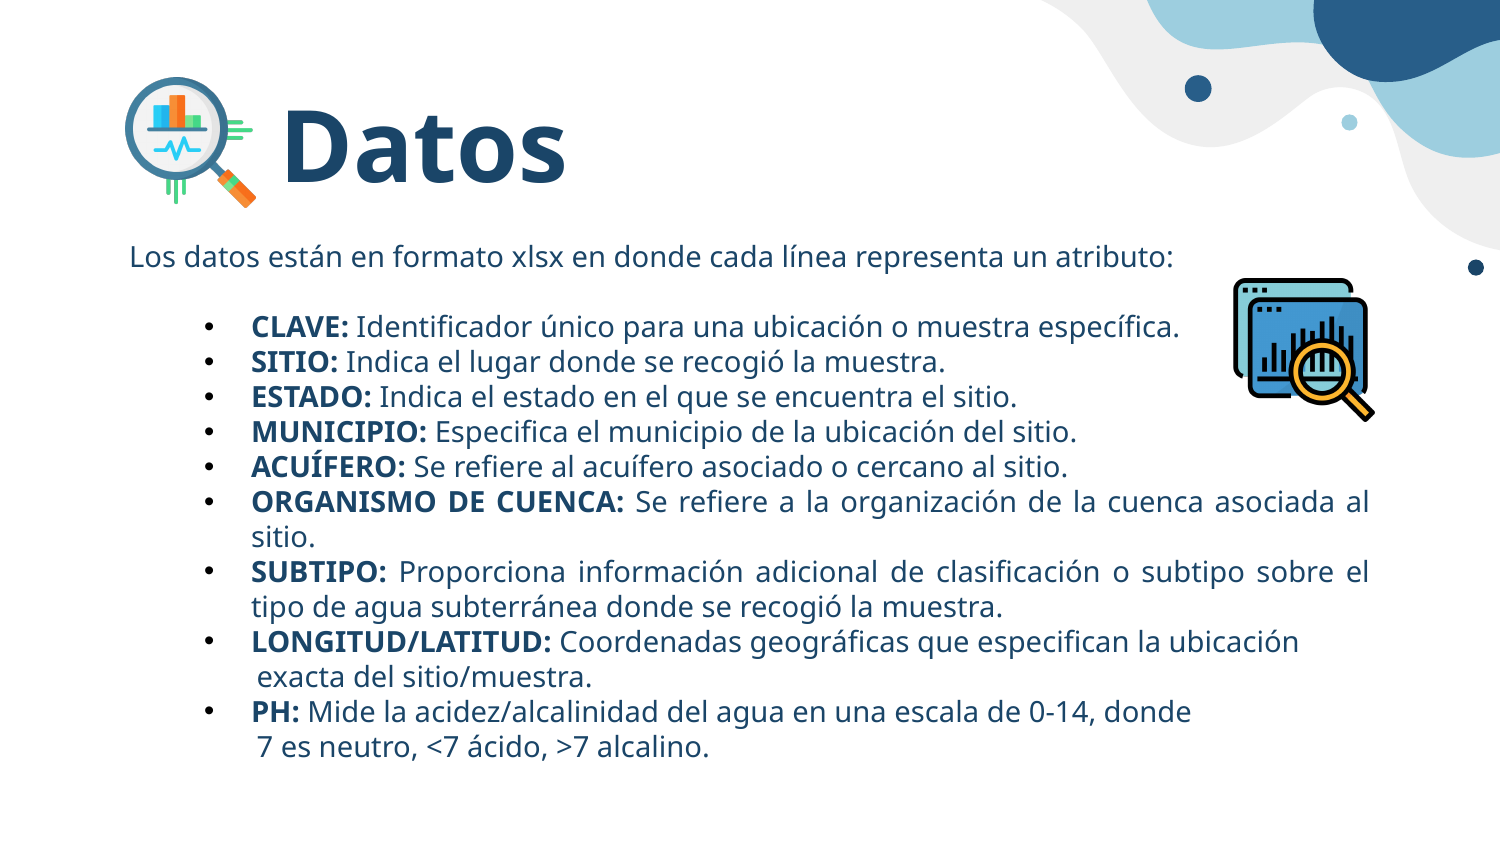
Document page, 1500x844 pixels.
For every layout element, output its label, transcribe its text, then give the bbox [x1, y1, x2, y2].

picture [125, 77, 256, 209]
text_box Los datos están en formato xlsx en donde cada línea representa un atributo: CLAVE: Identificador único para una ubicación o muestra específica. SITIO: Indica el lugar donde se recogió la muestra. ESTADO: Indica el estado en el que se encuentra el sitio. MUNICIPIO: Especifica el municipio de la ubicación del sitio. ACUÍFERO: Se refiere al acuífero asociado o cercano al sitio. ORGANISMO DE CUENCA: Se refiere a la organización de la cuenca asociada al sitio. SUBTIPO: Proporciona información adicional de clasificación o subtipo sobre el tipo de agua subterránea donde se recogió la muestra. LONGITUD/LATITUD: Coordenadas geográficas que especifican la ubicación exacta del sitio/muestra. PH: Mide la acidez/alcalinidad del agua en una escala de 0-14, donde 7 es neutro, <7 ácido, >7 alcalino. [114, 231, 1386, 771]
picture [1232, 278, 1376, 423]
title Datos [264, 57, 593, 229]
